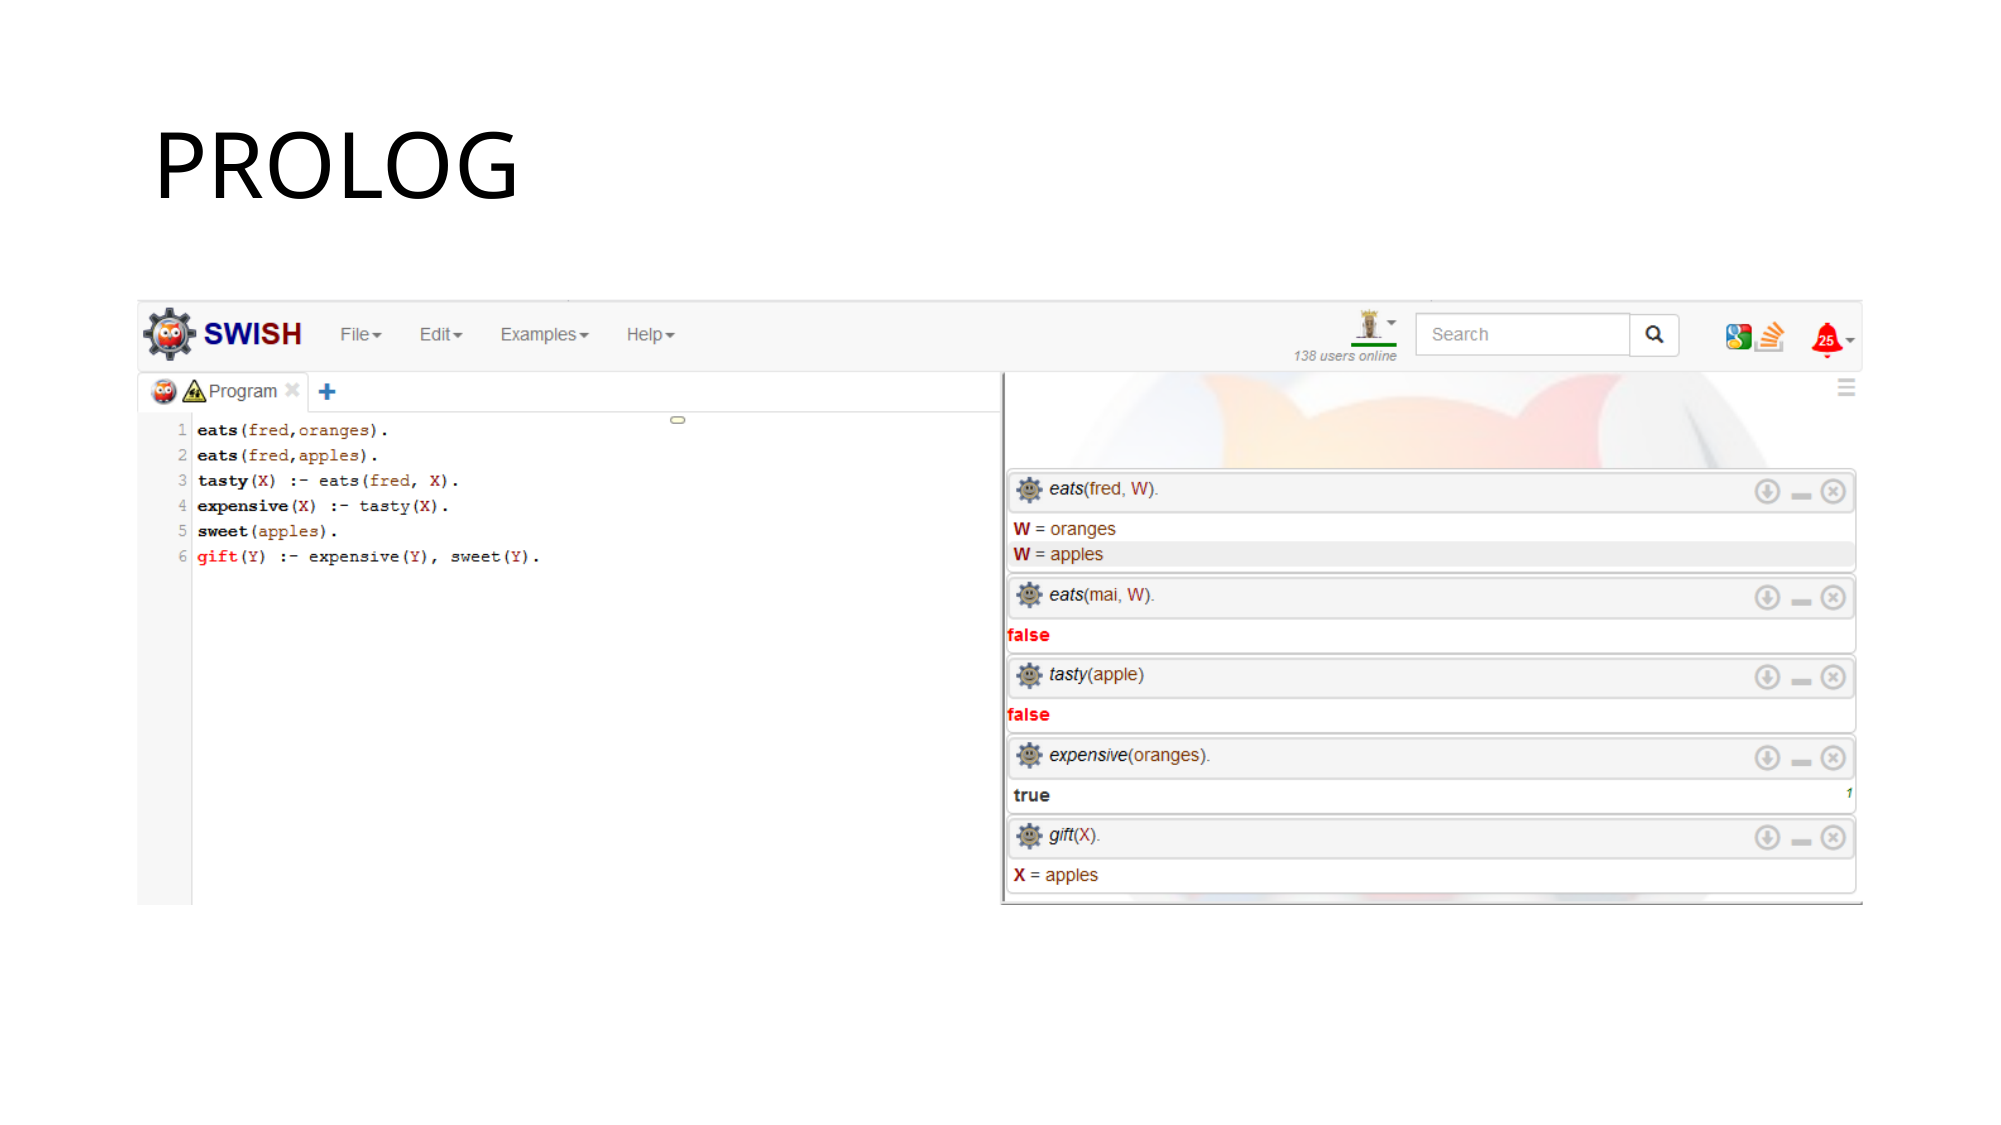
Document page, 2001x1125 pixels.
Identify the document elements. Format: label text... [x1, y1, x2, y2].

picture [137, 299, 1863, 905]
title PROLOG [137, 59, 1863, 278]
